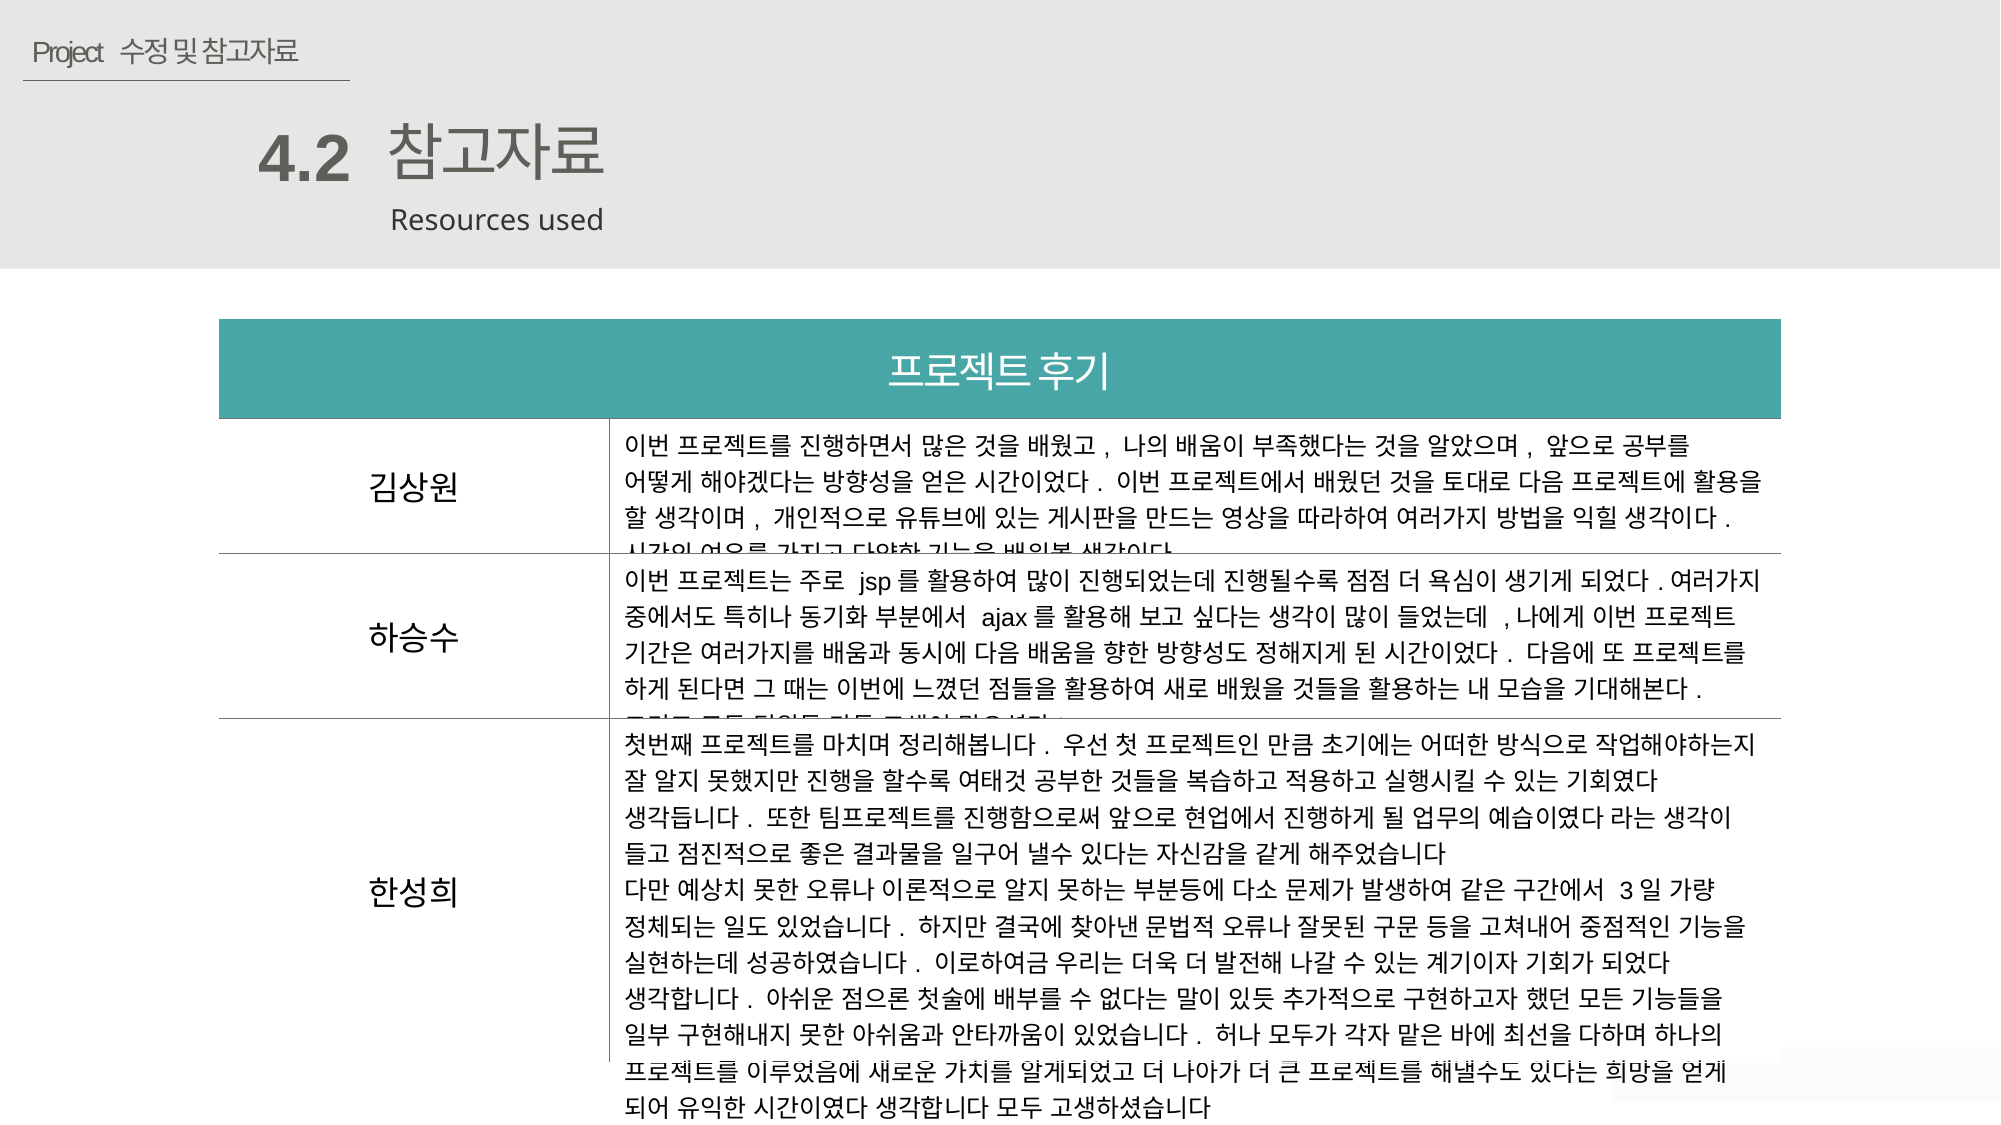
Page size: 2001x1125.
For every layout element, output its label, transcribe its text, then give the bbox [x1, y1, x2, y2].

text_box 참고자료 [371, 105, 622, 196]
table_cell 한성희 [219, 719, 609, 1062]
table_cell 김상원 [219, 419, 609, 553]
text_box 4.2 [243, 106, 366, 202]
table_header 프로젝트 후기 [219, 319, 1781, 418]
table_cell 이번 프로젝트는 주로 jsp를 활용하여 많이 진행되었는데 진행될수록 점점 더 욕심이 생기게 되었다.여러가지 중에서도 특히나 동기화 부분에서 ajax를 활용해 보고 싶다는 생각이 많이 들었는데 ,나에게 이번 프로젝트 기간은 여러가지를 배움과 동시에 다음 배움을 향한 방향성도 정해지게 된 시간이었다. 다음에 또 프로젝트를 하게 된다면 그 때는 이번에 느꼈던 점들을 활용하여 새로 배웠을 것들을 활용하는 내 모습을 기대해본다.그리고 모든 팀원들 다들 고생이 많으셨다! [610, 554, 1781, 718]
text_box Project 수정 및 참고자료 [17, 25, 315, 76]
text_box Resources used [375, 193, 620, 244]
table_cell 첫번째 프로젝트를 마치며 정리해봅니다. 우선 첫 프로젝트인 만큼 초기에는 어떠한 방식으로 작업해야하는지 잘 알지 못했지만 진행을 할수록 여태것 공부한 것들을 복습하고 적용하고 실행시킬 수 있는 기회였다 생각듭니다. 또한 팀프로젝트를 진행함으로써 앞으로 현업에서 진행하게 될 업무의 예습이였다 라는 생각이 들고 점진적으로 좋은 결과물을 일구어 낼수 있다는 자신감을 같게 해주었습니다 다만 예상치 못한 오류나 이론적으로 알지 못하는 부분등에 다소 문제가 발생하여 같은 구간에서 3일 가량 정체되는 일도 있었습니다. 하지만 결국에 찾아낸 문법적 오류나 잘못된 구문 등을 고쳐내어 중점적인 기능을 실현하는데 성공하였습니다. 이로하여금 우리는 더욱 더 발전해 나갈 수 있는 계기이자 기회가 되었다 생각합니다. 아쉬운 점으론 첫술에 배부를 수 없다는 말이 있듯 추가적으로 구현하고자 했던 모든 기능들을 일부 구현해내지 못한 아쉬움과 안타까움이 있었습니다. 허나 모두가 각자 맡은 바에 최선을 다하며 하나의 프로젝트를 이루었음에 새로운 가치를 알게되었고 더 나아가 더 큰 프로젝트를 해낼수도 있다는 희망을 얻게 되어 유익한 시간이였다 생각합니다 모두 고생하셨습니다 [610, 719, 1781, 1062]
text_box [0, 0, 2000, 270]
table_cell 이번 프로젝트를 진행하면서 많은 것을 배웠고, 나의 배움이 부족했다는 것을 알았으며, 앞으로 공부를 어떻게 해야겠다는 방향성을 얻은 시간이었다. 이번 프로젝트에서 배웠던 것을 토대로 다음 프로젝트에 활용을 할 생각이며, 개인적으로 유튜브에 있는 게시판을 만드는 영상을 따라하여 여러가지 방법을 익힐 생각이다. 시간의 여유를 가지고 다양한 기능을 배워볼 생각이다. [610, 419, 1781, 553]
table_cell 하승수 [219, 554, 609, 718]
text_box [1610, 1046, 2000, 1103]
